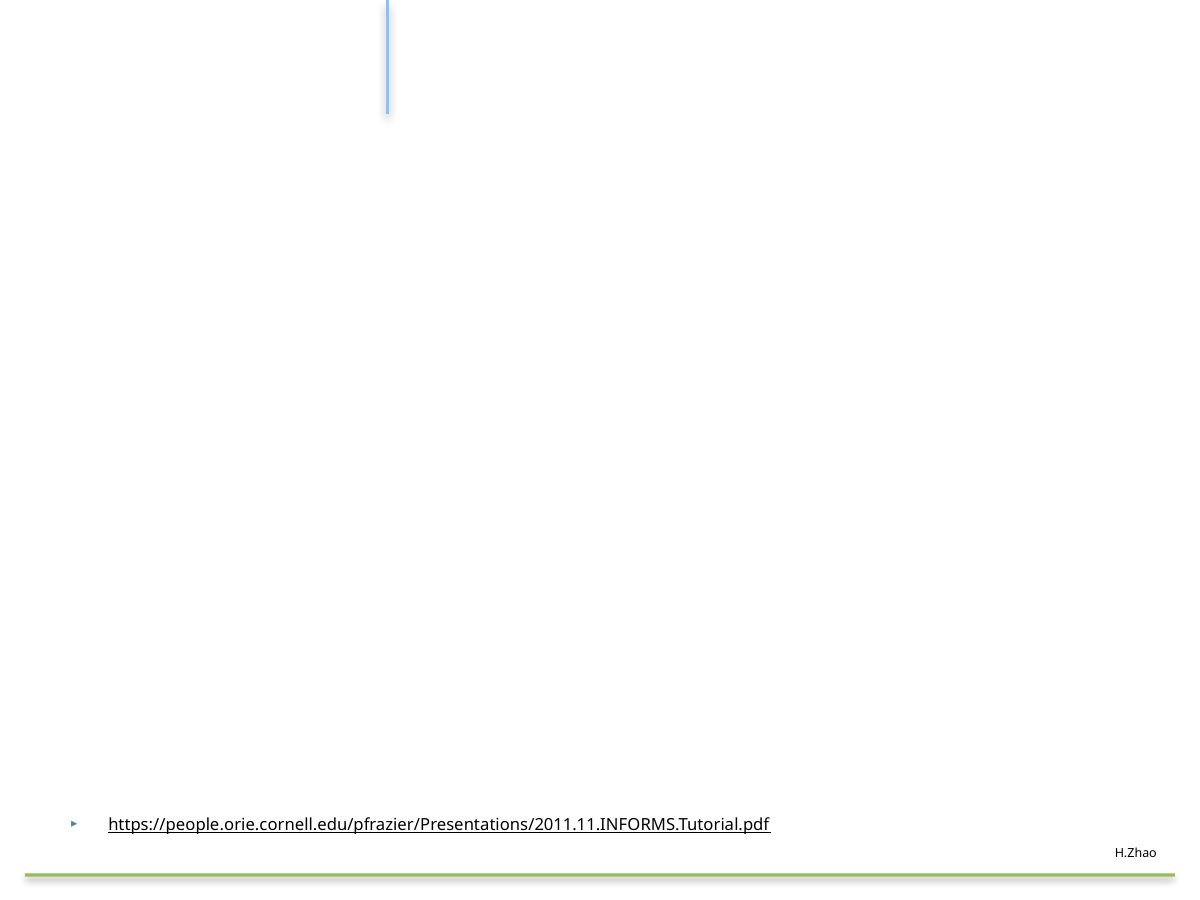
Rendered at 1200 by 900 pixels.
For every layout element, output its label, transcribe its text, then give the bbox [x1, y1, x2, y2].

list https://people.orie.cornell.edu/pfrazier/Presentations/2011.11.INFORMS.Tutorial.pdf [57, 807, 1138, 888]
